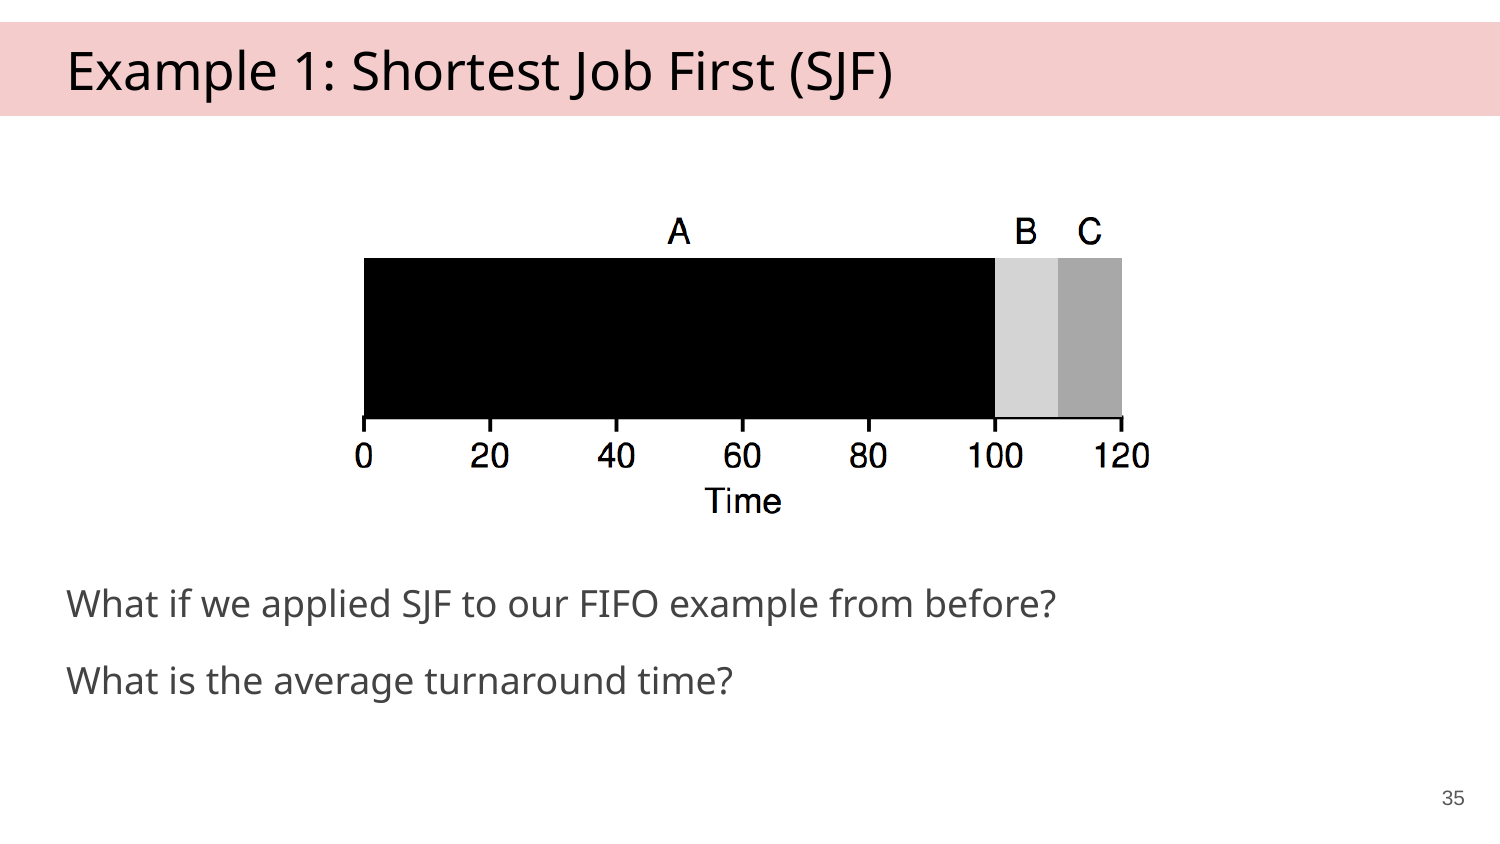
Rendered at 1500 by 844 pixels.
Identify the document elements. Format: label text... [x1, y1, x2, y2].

list What if we applied SJF to our FIFO example from before? What is the average turnaround time? [51, 558, 1449, 820]
title Example 1: Shortest Job First (SJF) [51, 22, 1449, 116]
picture [329, 191, 1171, 534]
slide_number 35 [1389, 764, 1480, 830]
